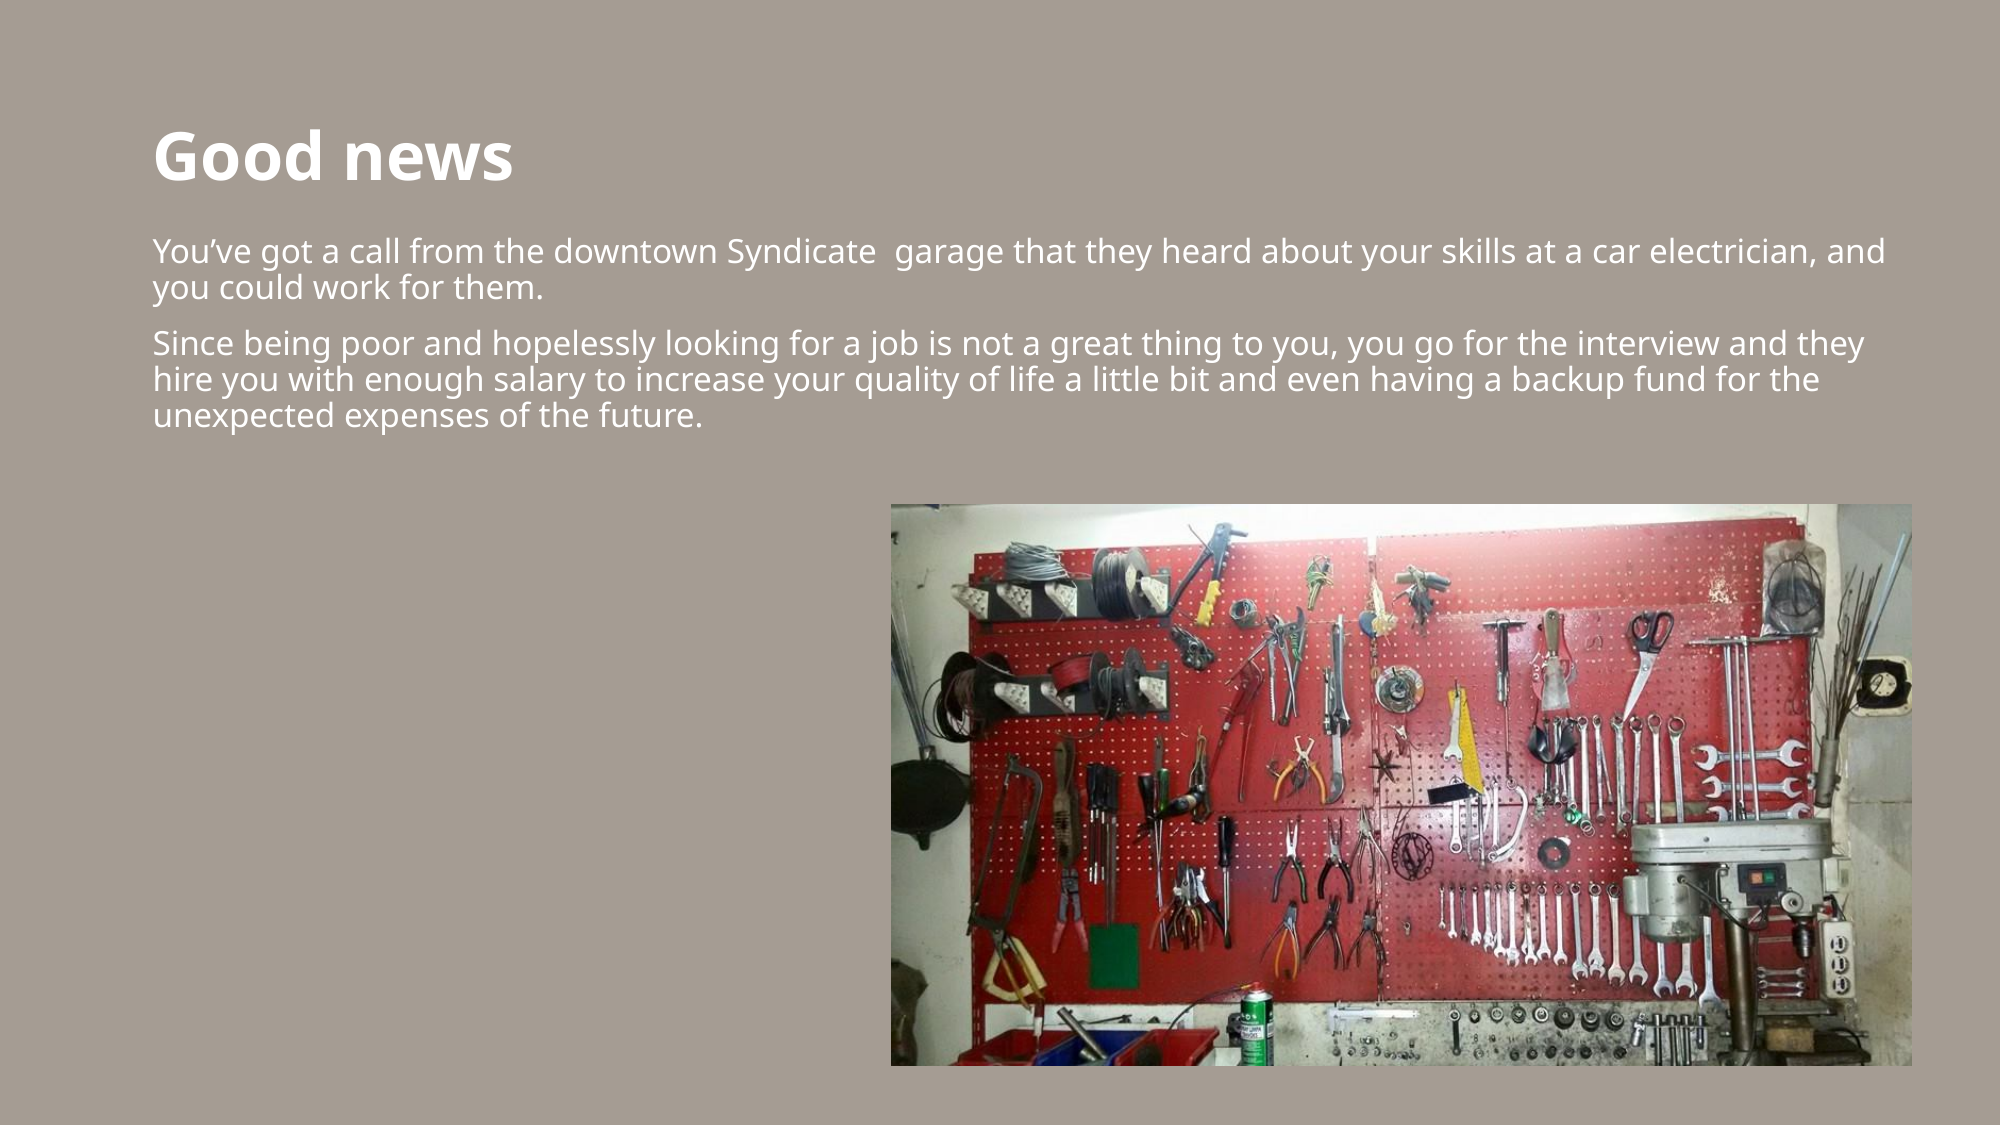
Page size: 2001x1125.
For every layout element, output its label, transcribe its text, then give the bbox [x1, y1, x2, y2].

title Good news [137, 75, 783, 203]
picture [891, 504, 1912, 1066]
list You’ve got a call from the downtown Syndicate garage that they heard about your skills at a car electrician, and you could work for them. Since being poor and hopelessly looking for a job is not a great thing to you, you go for the interview and they hire you with enough salary to increase your quality of life a little bit and even having a backup fund for the unexpected expenses of the future. [137, 227, 1912, 468]
